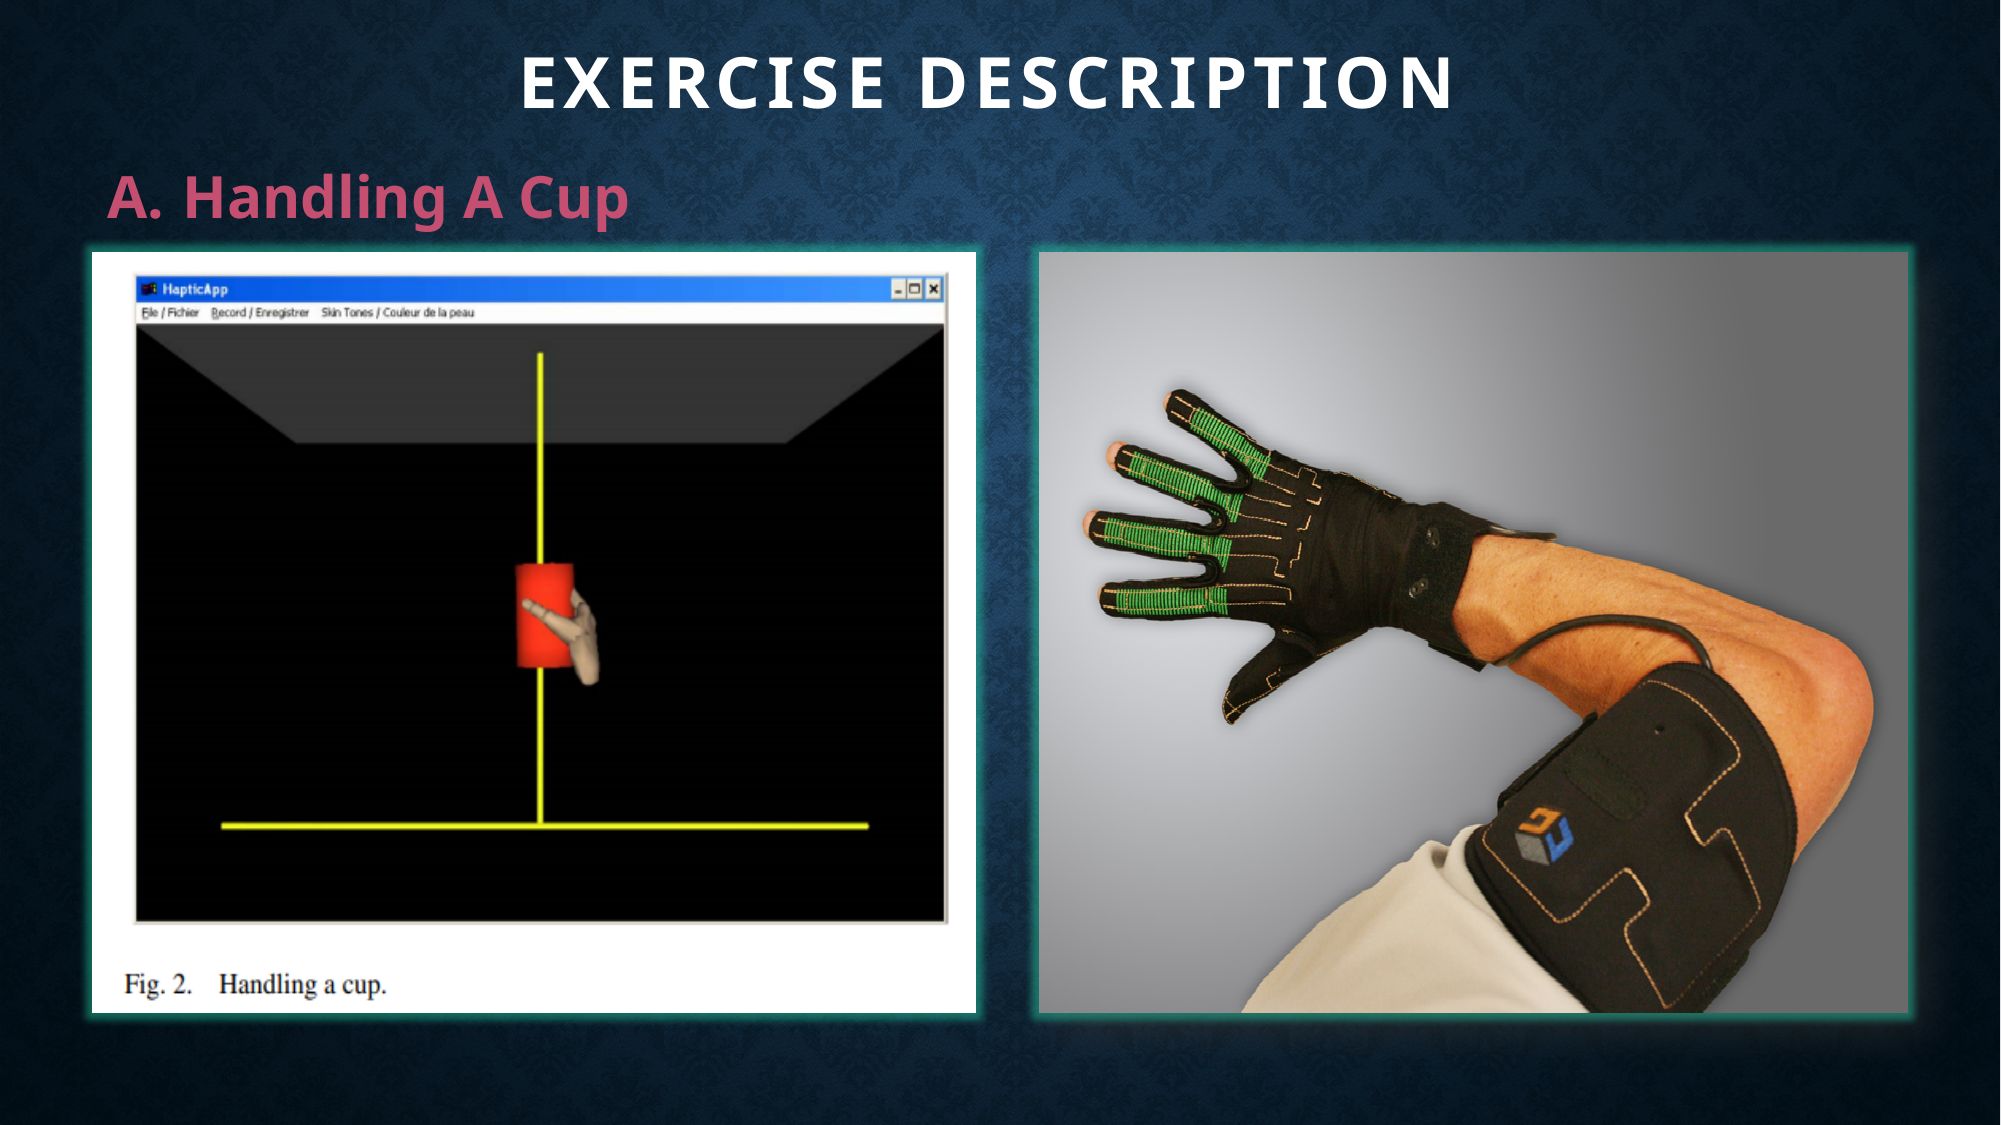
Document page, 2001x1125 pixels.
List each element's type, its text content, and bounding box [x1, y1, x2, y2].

picture [92, 251, 977, 1014]
text_box Exercise description [124, 39, 1850, 133]
list Handling A Cup [92, 138, 1908, 232]
picture [1038, 251, 1908, 1014]
